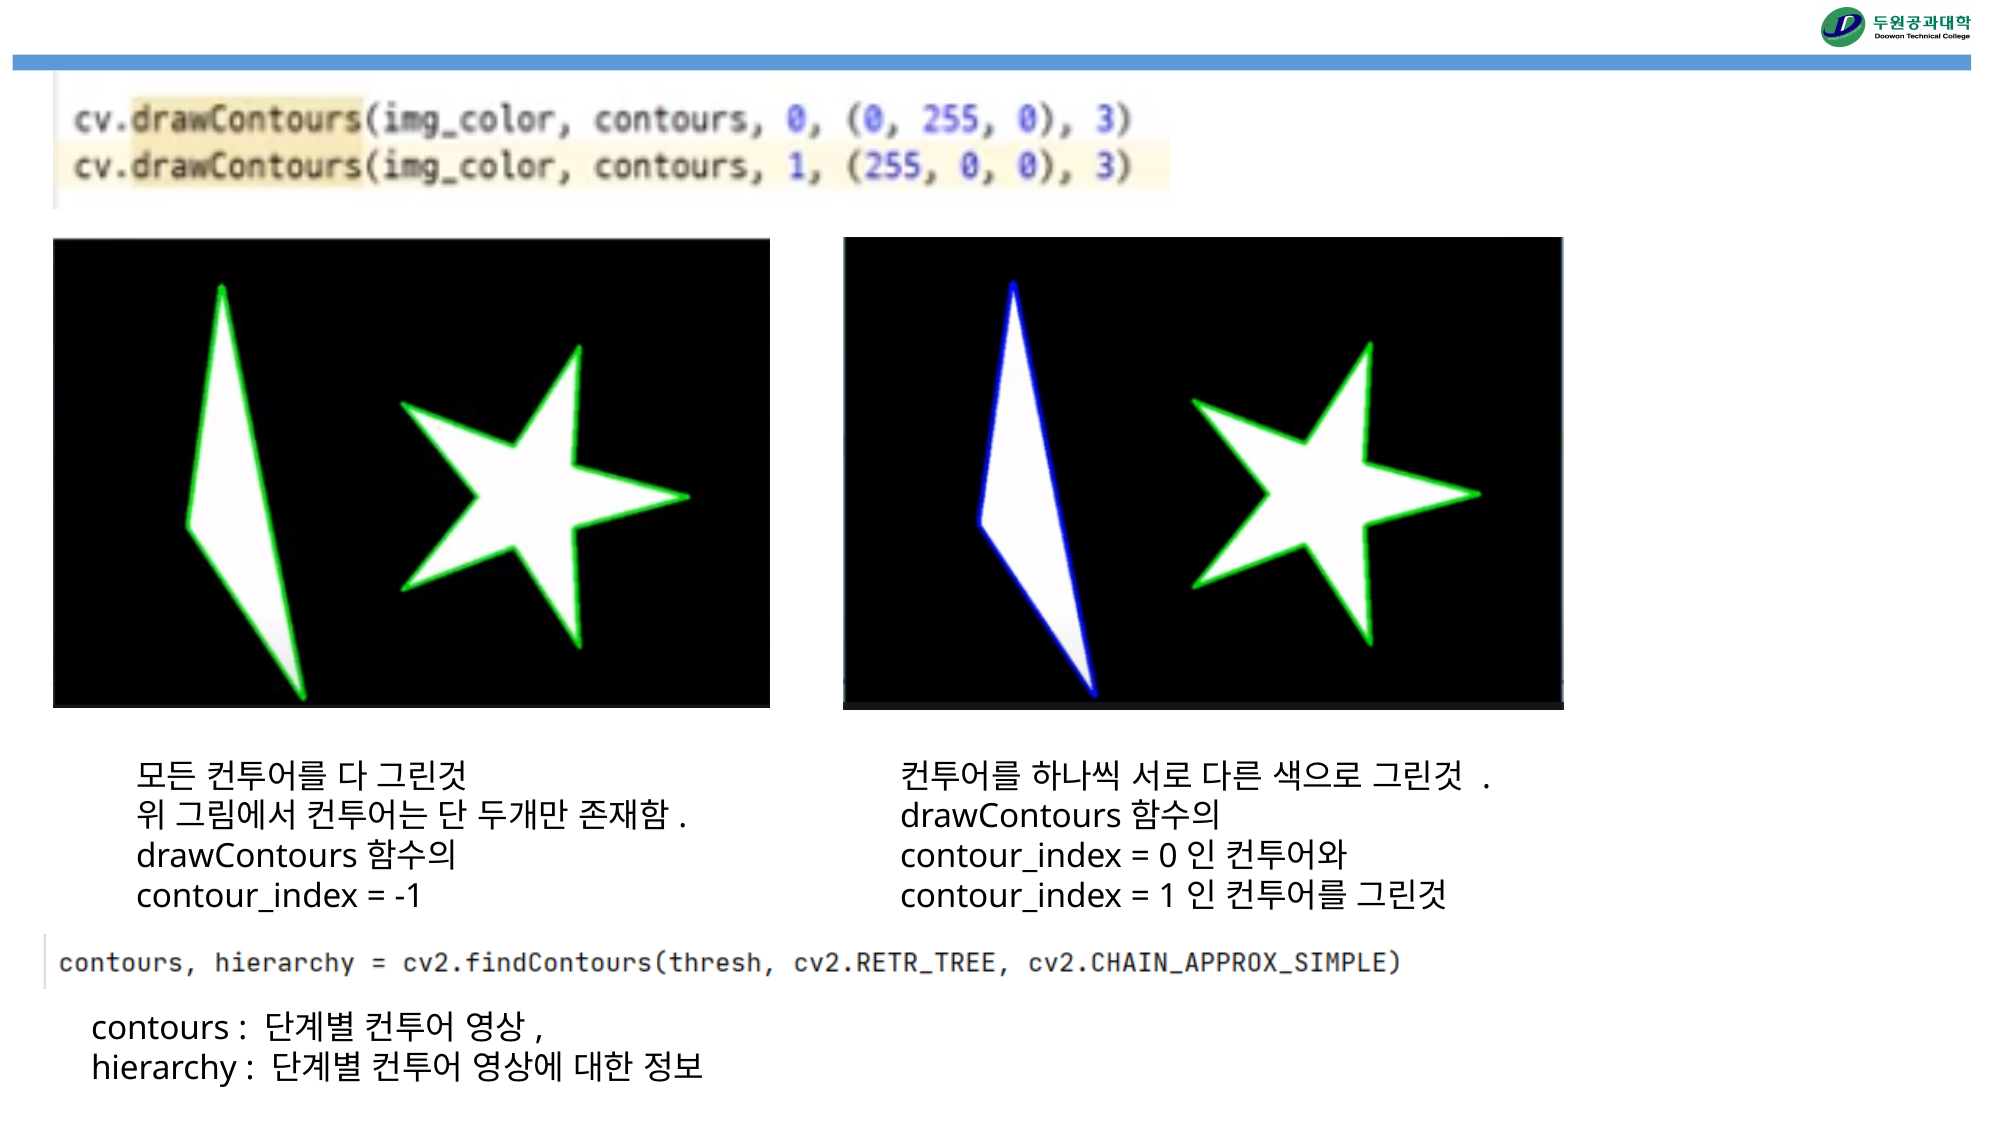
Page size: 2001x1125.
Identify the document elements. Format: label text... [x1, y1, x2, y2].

text_box contours : 단계별 컨투어 영상, hierarchy : 단계별 컨투어 영상에 대한 정보 [76, 998, 730, 1094]
picture [1819, 5, 1974, 48]
picture [53, 71, 1170, 209]
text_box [53, 237, 1564, 925]
picture [43, 934, 1430, 989]
